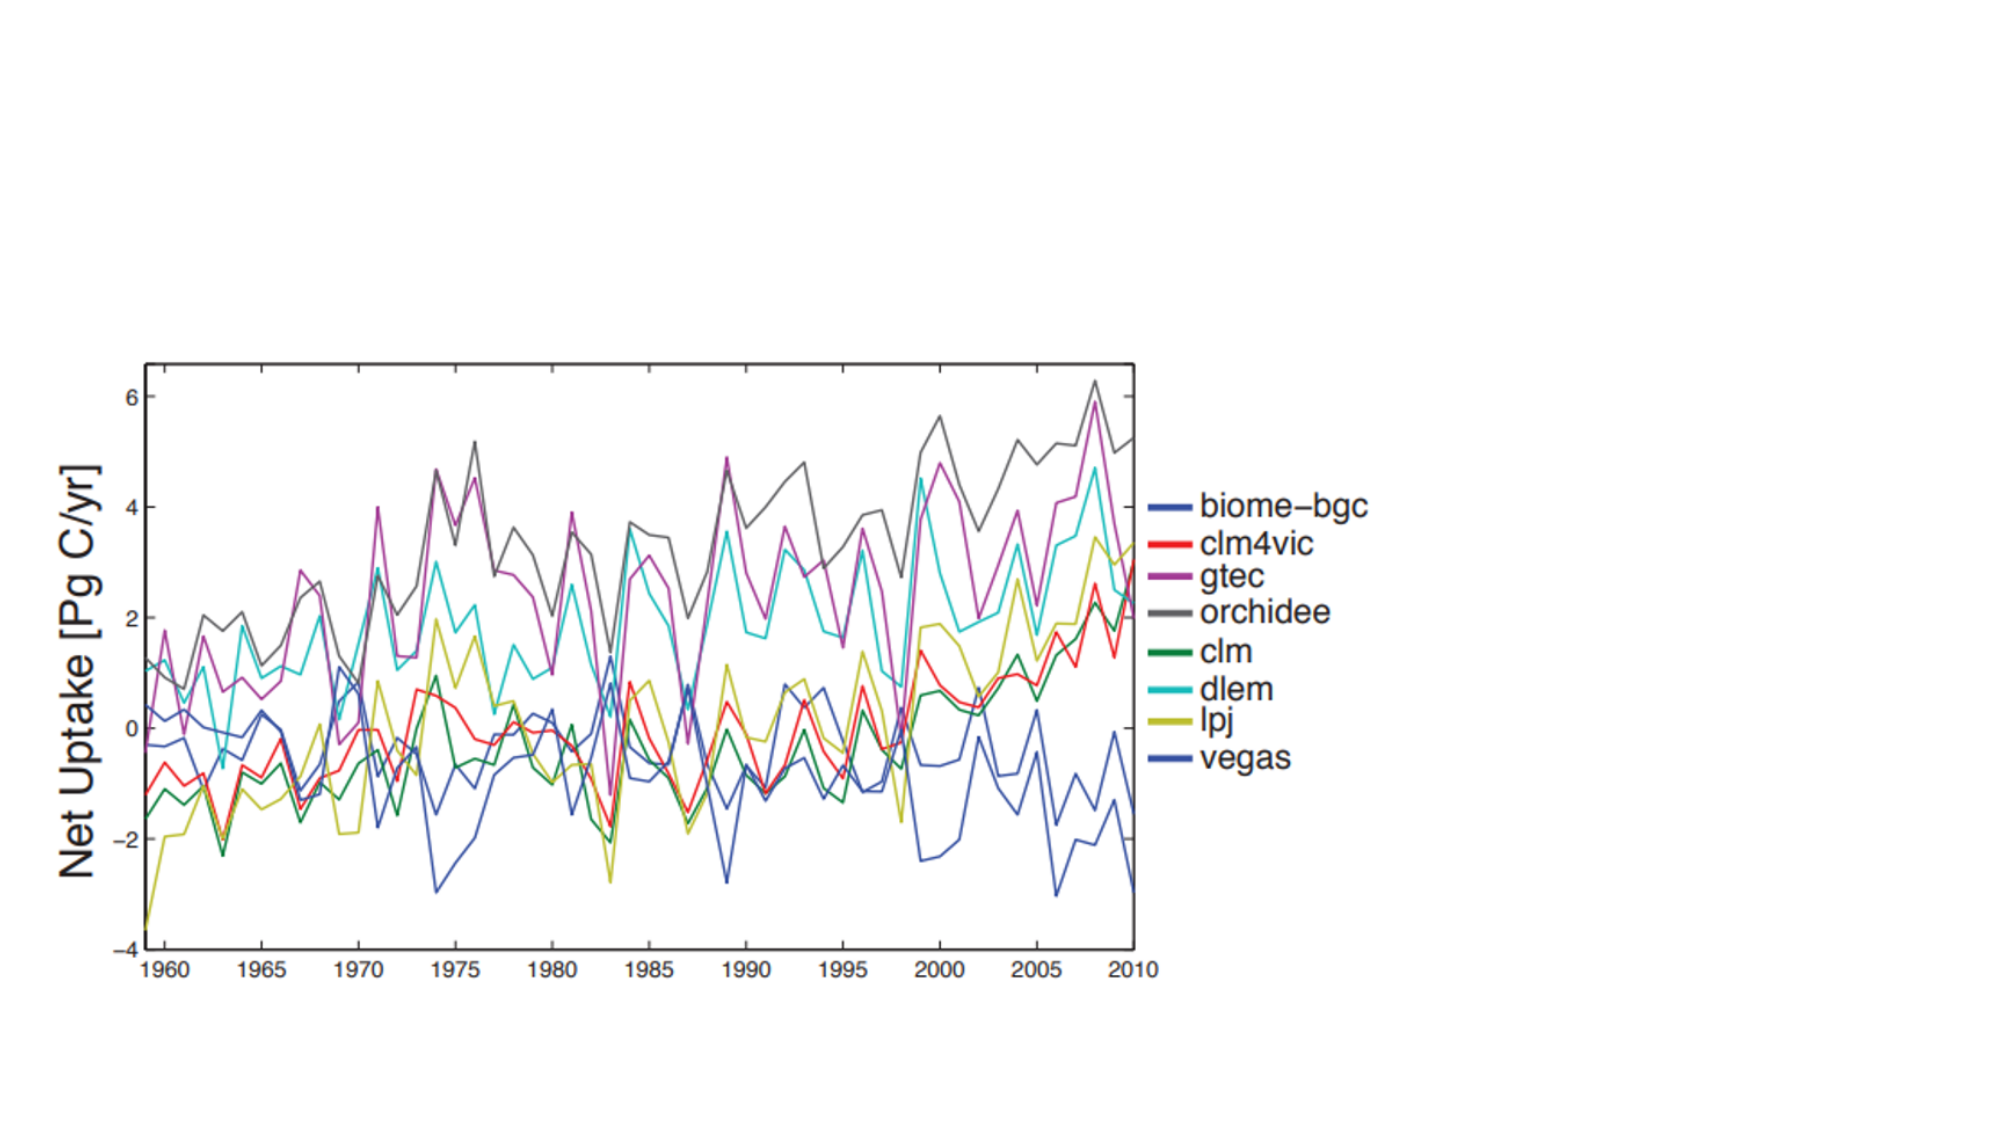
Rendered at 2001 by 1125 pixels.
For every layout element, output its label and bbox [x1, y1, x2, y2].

list [47, 340, 1399, 1054]
